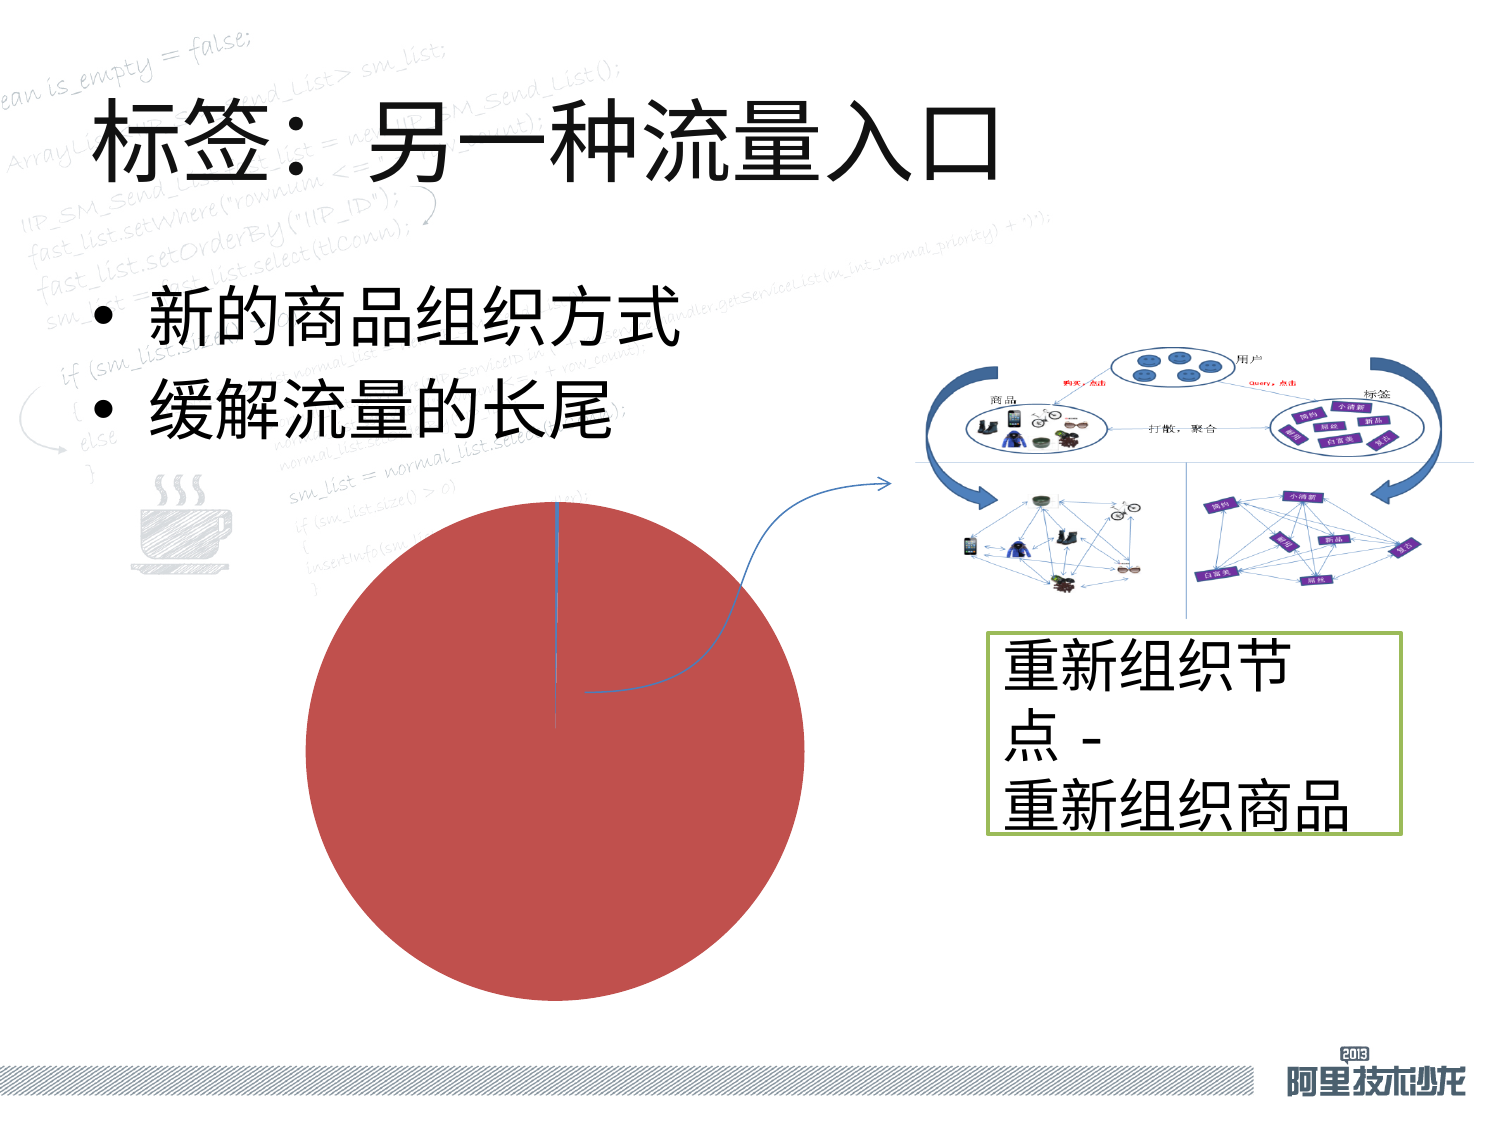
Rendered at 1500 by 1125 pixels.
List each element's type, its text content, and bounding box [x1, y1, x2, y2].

text_box 重新组织节点- 重新组织商品 [1026, 632, 1403, 836]
title 标签：另一种流量入口 [75, 45, 1425, 233]
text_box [584, 483, 892, 693]
chart [88, 491, 1022, 1012]
list 新的商品组织方式 缓解流量的长尾 [76, 267, 1424, 1024]
picture [0, 0, 1500, 1125]
